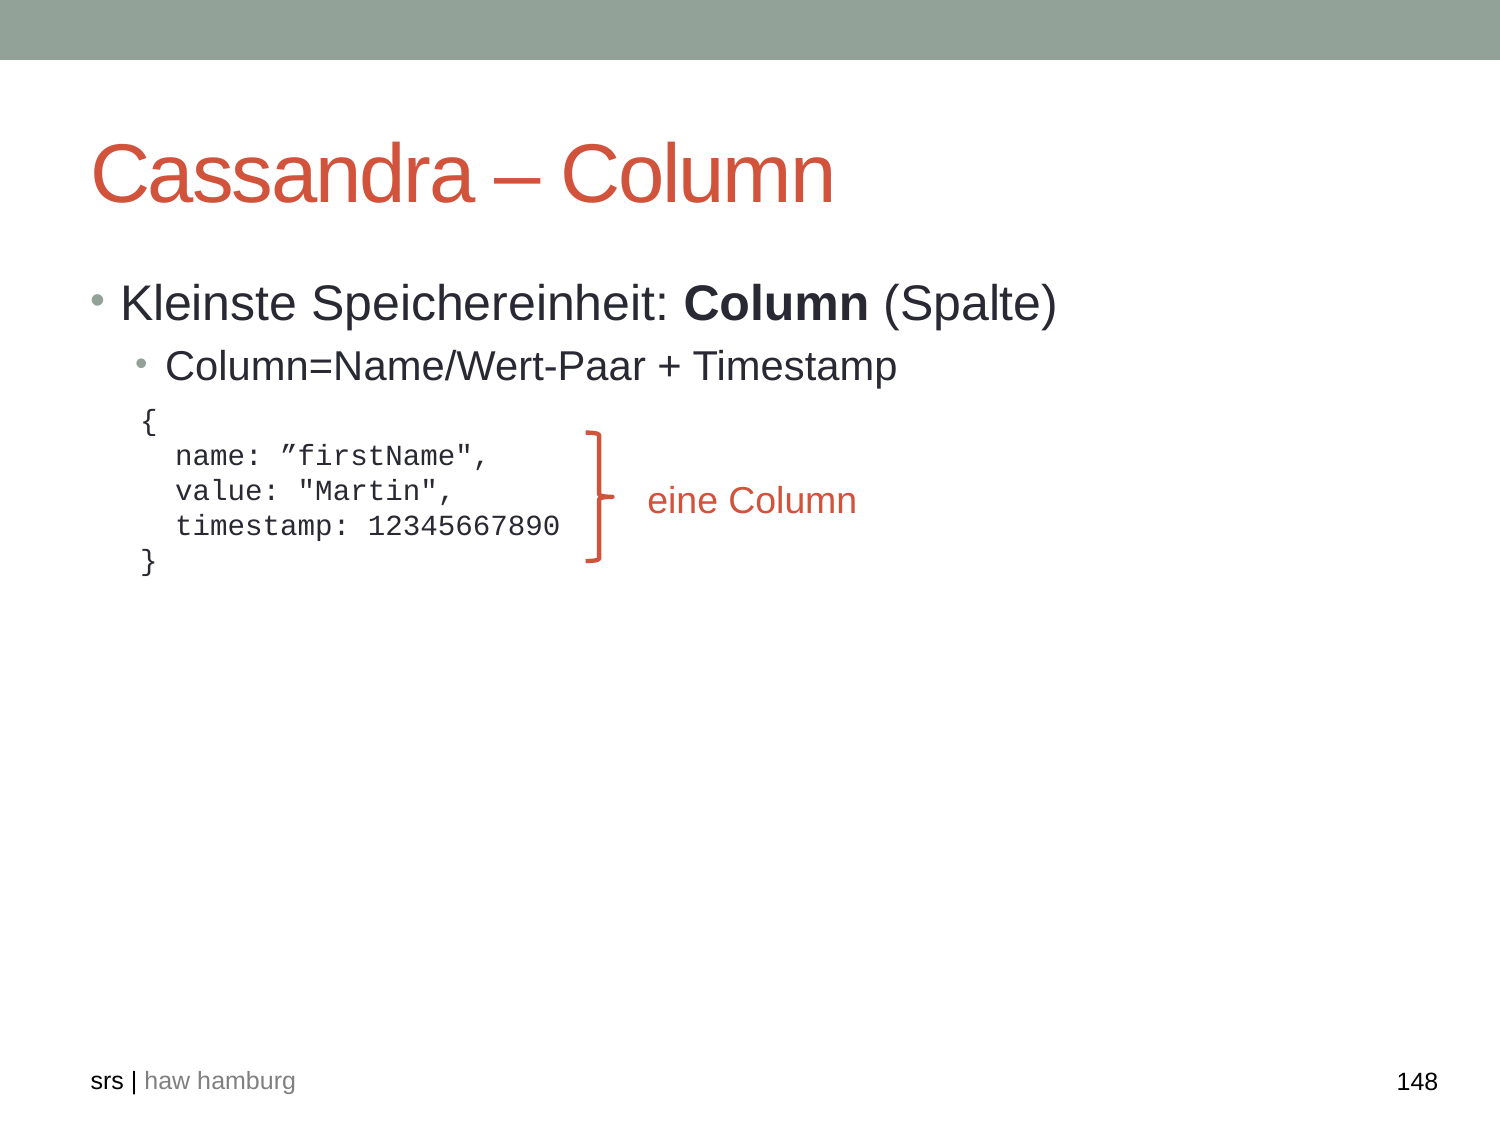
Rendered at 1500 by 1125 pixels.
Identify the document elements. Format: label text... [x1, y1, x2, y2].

list Kleinste Speichereinheit: Column (Spalte) Column=Name/Wert-Paar + Timestamp [75, 262, 1425, 1063]
text_box [585, 430, 615, 564]
text_box eine Column [632, 468, 873, 528]
text_box { name: ”firstName", value: "Martin", timestamp: 12345667890 } [125, 393, 876, 619]
title Cassandra – Column [75, 87, 1425, 250]
